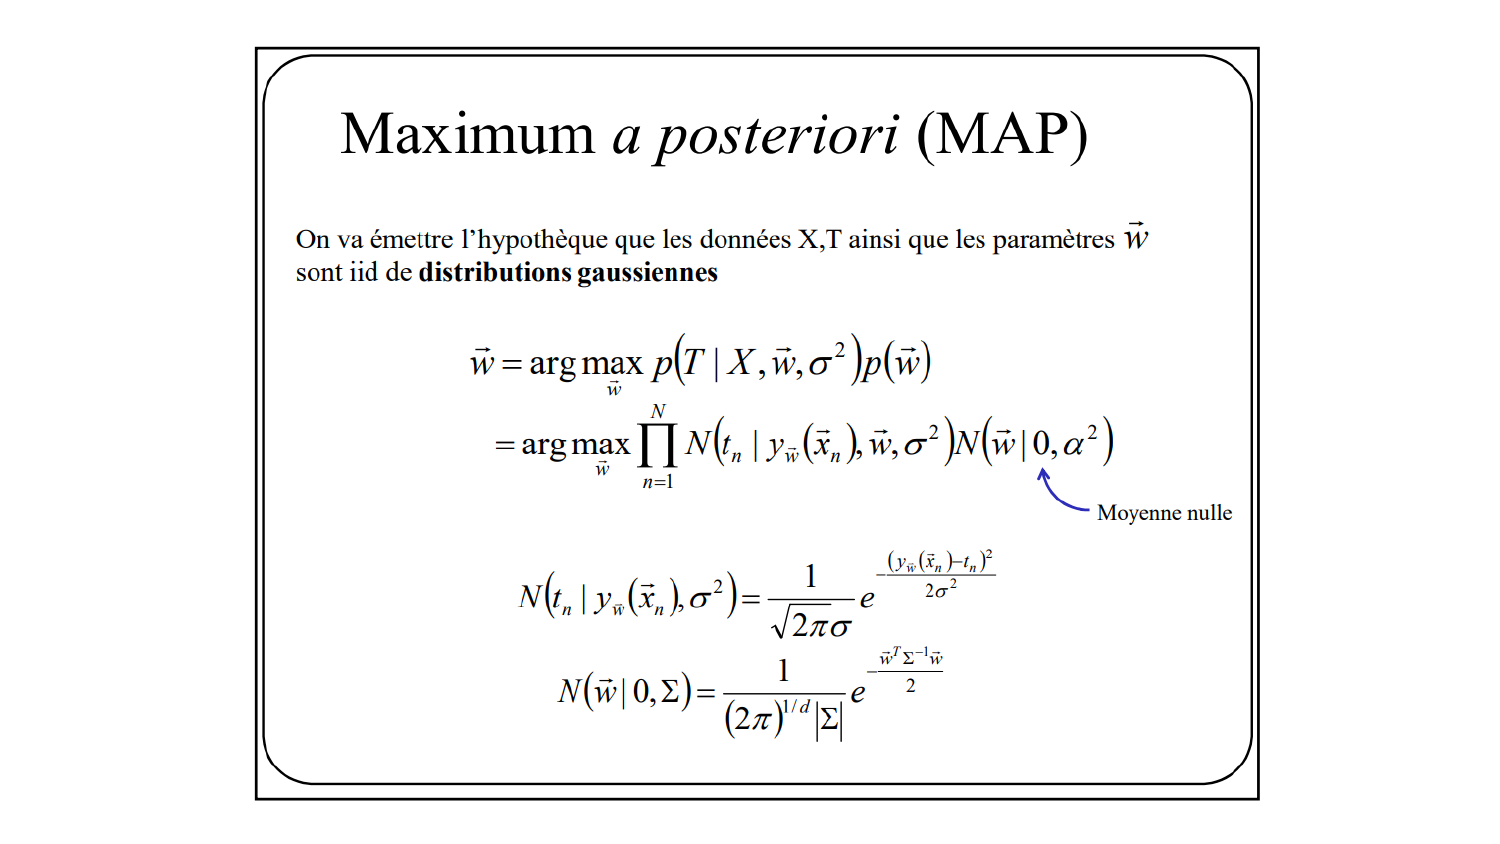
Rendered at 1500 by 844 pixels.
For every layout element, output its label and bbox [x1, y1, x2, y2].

picture [216, 24, 1284, 819]
